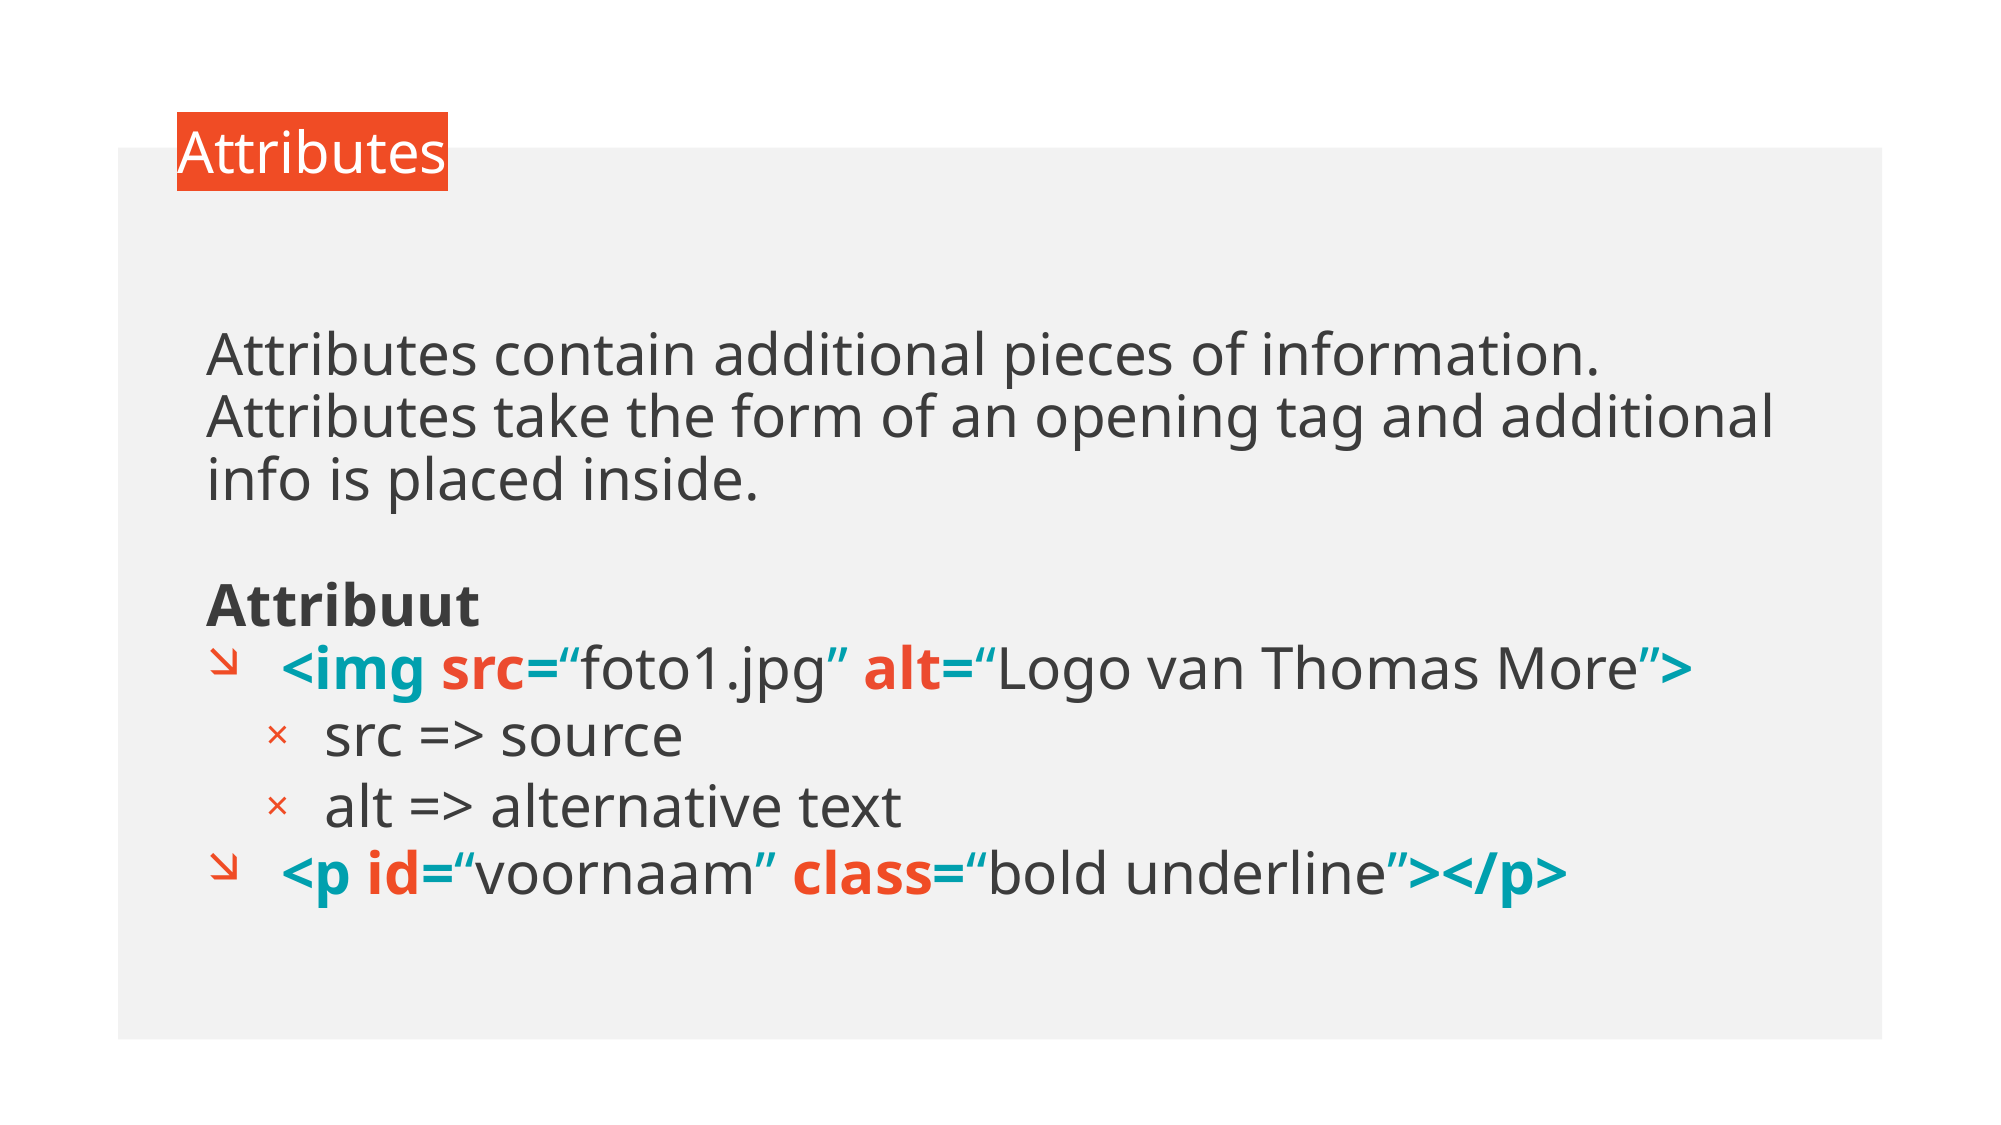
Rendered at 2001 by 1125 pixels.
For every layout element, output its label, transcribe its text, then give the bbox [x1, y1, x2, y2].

title Attributes [117, 97, 1359, 171]
list Attributes contain additional pieces of information. Attributes take the form of an opening tag and additional info is placed inside. Attribuut <img src=“foto1.jpg” alt=“Logo van Thomas More”> src => source alt => alternative text <p id=“voornaam” class=“bold underline”></p> [118, 147, 1883, 1040]
